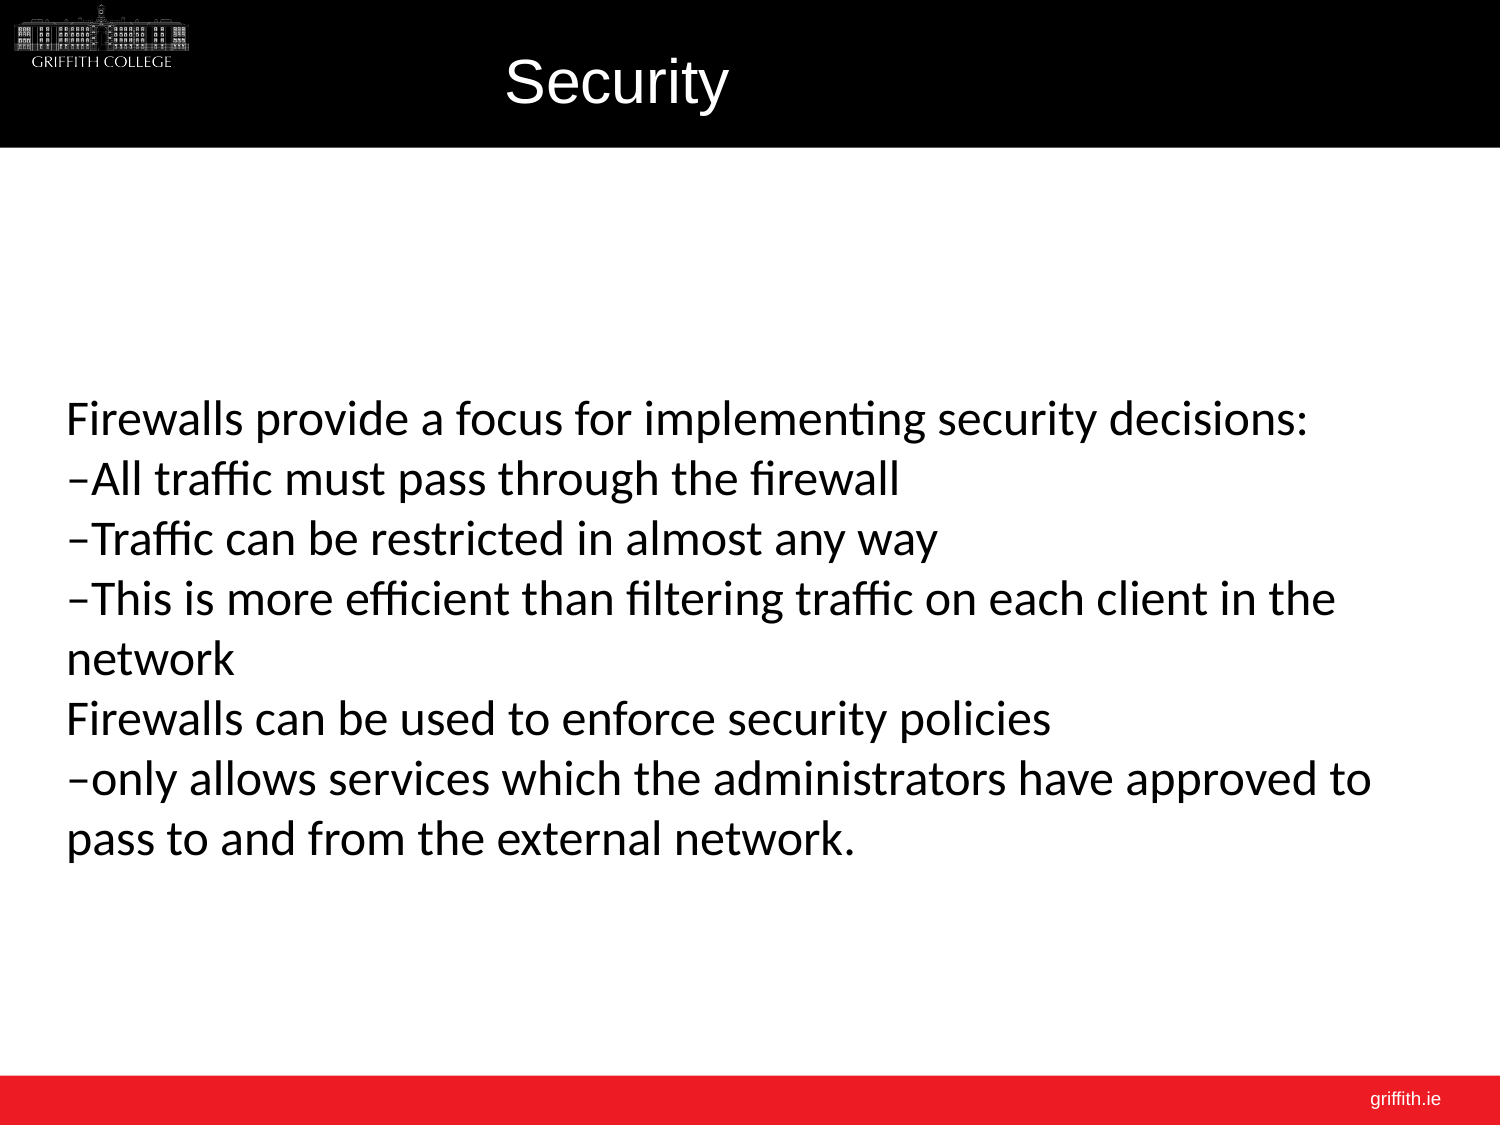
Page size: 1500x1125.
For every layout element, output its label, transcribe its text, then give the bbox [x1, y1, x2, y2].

list Firewalls provide a focus for implementing security decisions: –All traffic must pass through the firewall –Traffic can be restricted in almost any way –This is more efficient than filtering traffic on each client in the network Firewalls can be used to enforce security policies –only allows services which the administrators have approved to pass to and from the external network. [51, 252, 1449, 1000]
picture [0, 0, 206, 109]
title Security [489, 16, 1500, 142]
